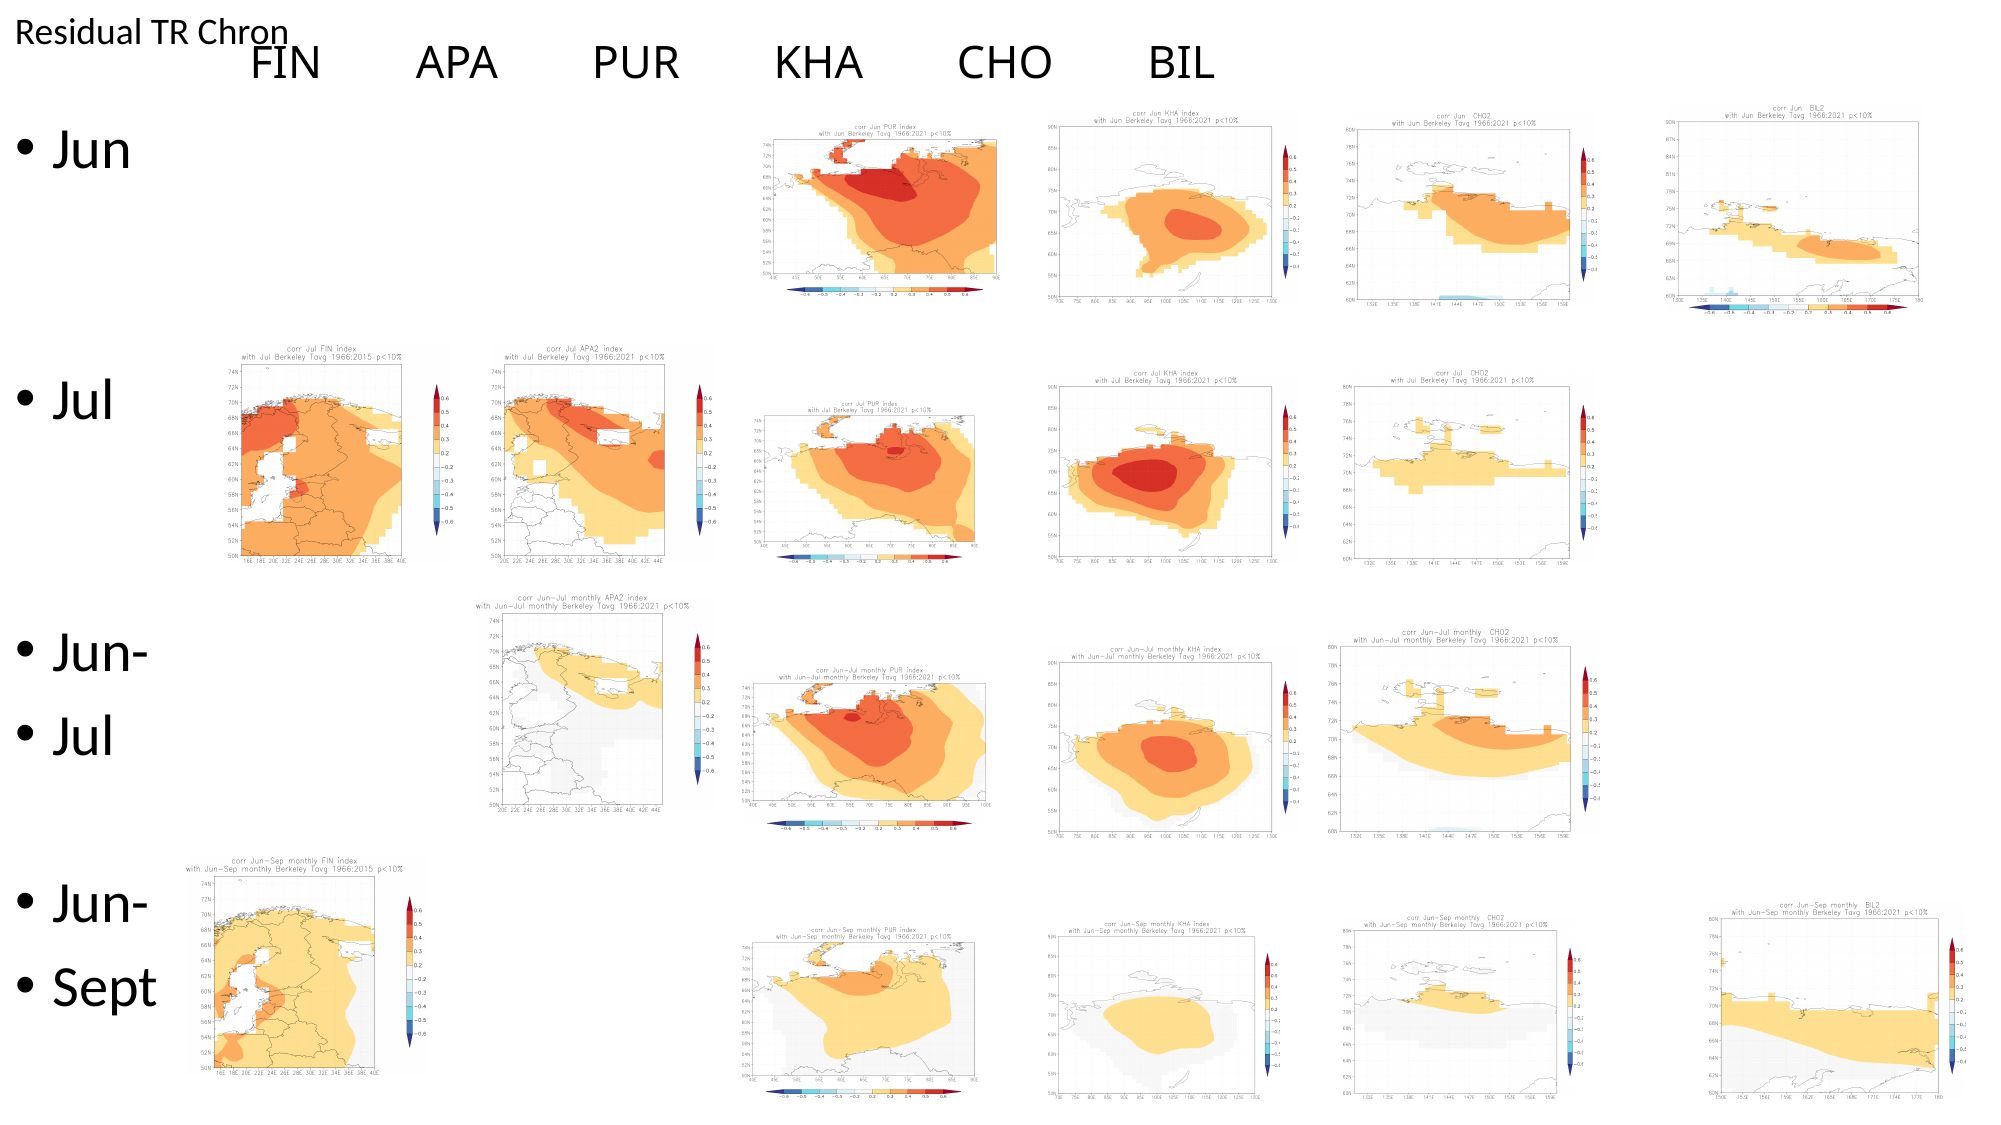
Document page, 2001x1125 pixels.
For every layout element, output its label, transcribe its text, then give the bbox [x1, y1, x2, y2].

title FIN APA PUR KHA CHO BIL [175, 32, 1980, 97]
picture [1048, 370, 1299, 563]
picture [1343, 915, 1583, 1099]
picture [742, 667, 991, 830]
picture [1328, 629, 1601, 838]
picture [491, 345, 716, 563]
picture [1048, 110, 1299, 303]
picture [186, 857, 426, 1075]
picture [754, 401, 978, 563]
list Jun Jul Jun- Jul Jun- Sept [0, 110, 176, 1125]
picture [1343, 370, 1597, 565]
picture [1666, 105, 1923, 314]
picture [1709, 901, 1966, 1099]
picture [763, 124, 1000, 296]
text_box Residual TR Chron [0, 0, 382, 60]
picture [476, 594, 714, 812]
picture [1048, 921, 1280, 1100]
picture [1346, 113, 1597, 306]
picture [228, 345, 453, 563]
picture [1048, 646, 1299, 838]
picture [742, 927, 978, 1098]
